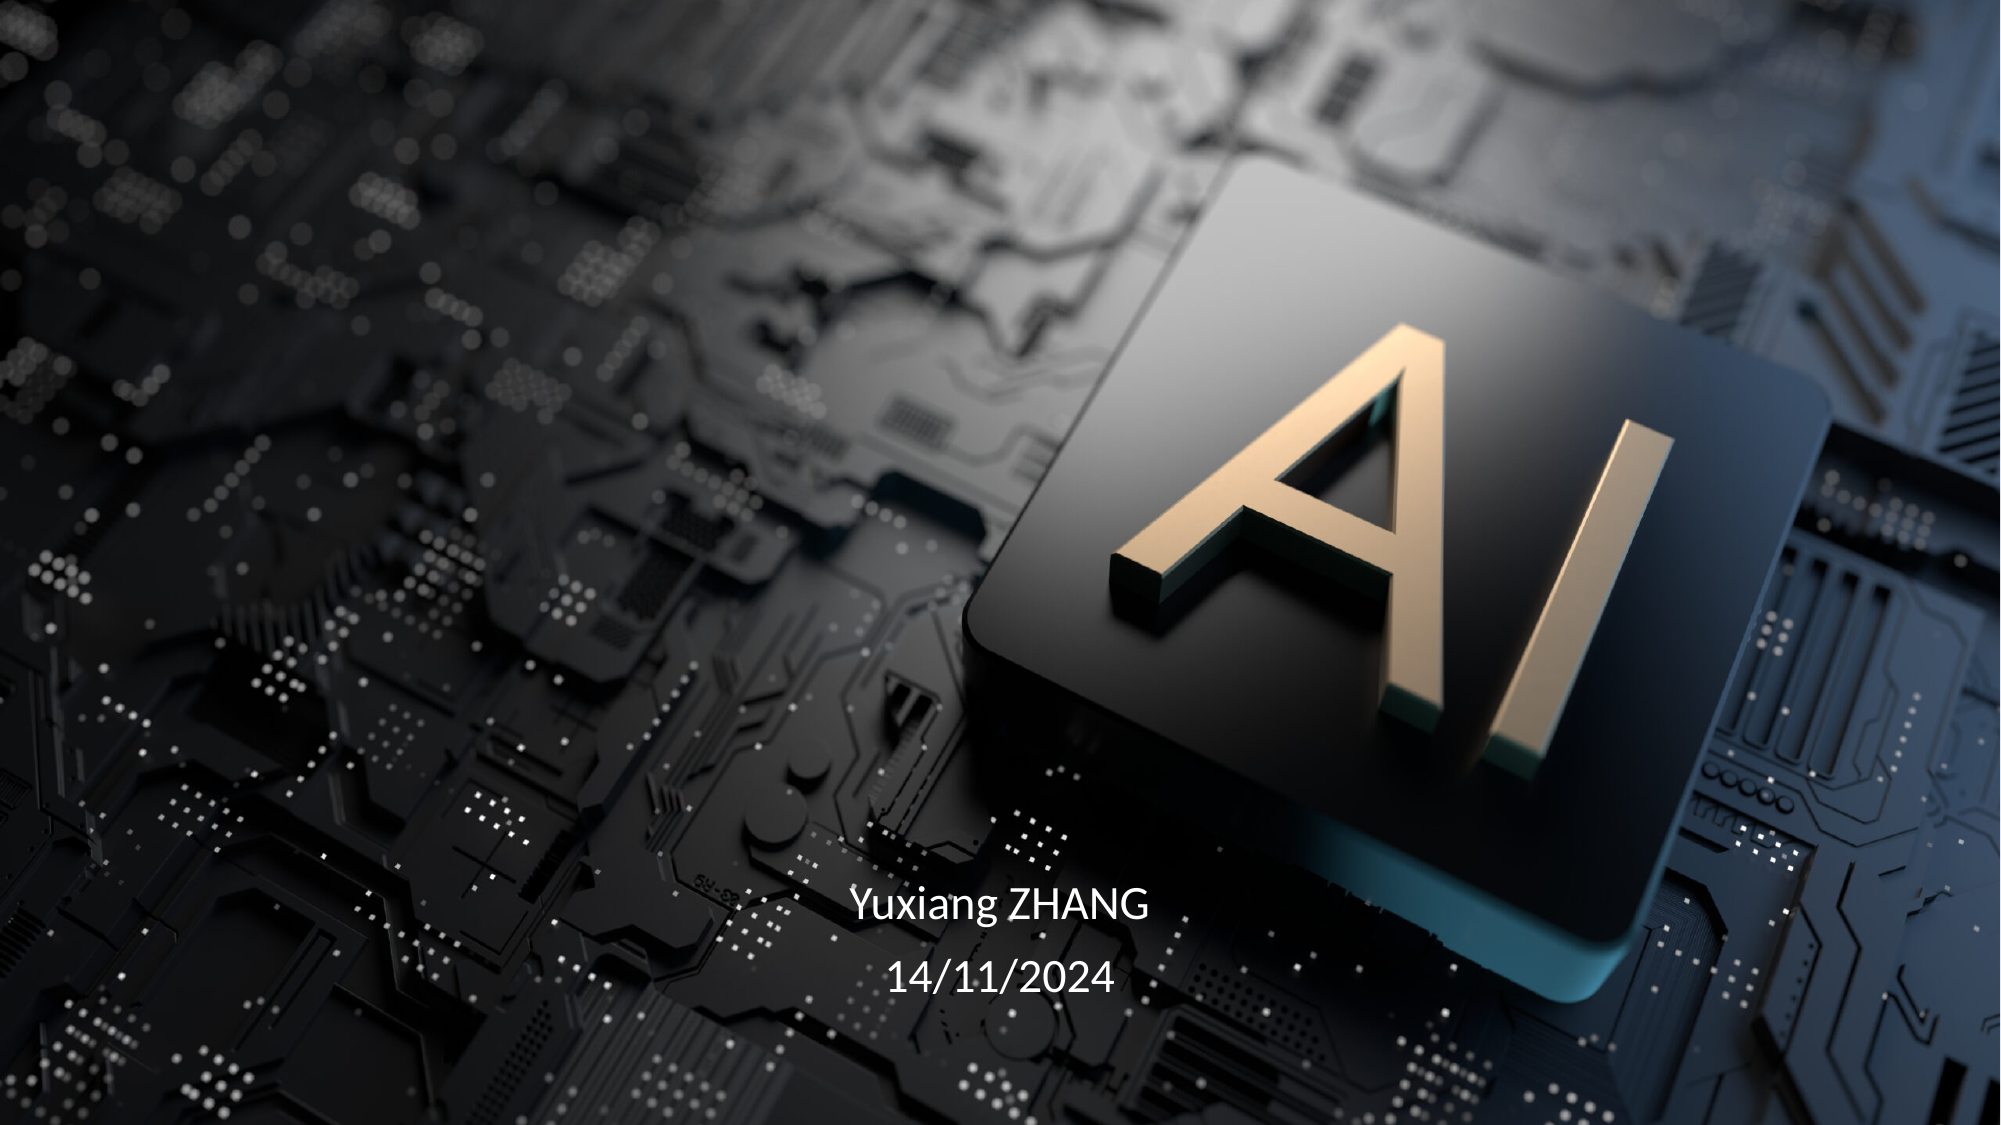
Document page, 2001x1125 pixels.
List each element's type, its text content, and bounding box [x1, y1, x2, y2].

picture [0, 0, 2001, 1125]
subtitle Yuxiang ZHANG 14/11/2024 [321, 870, 1679, 963]
